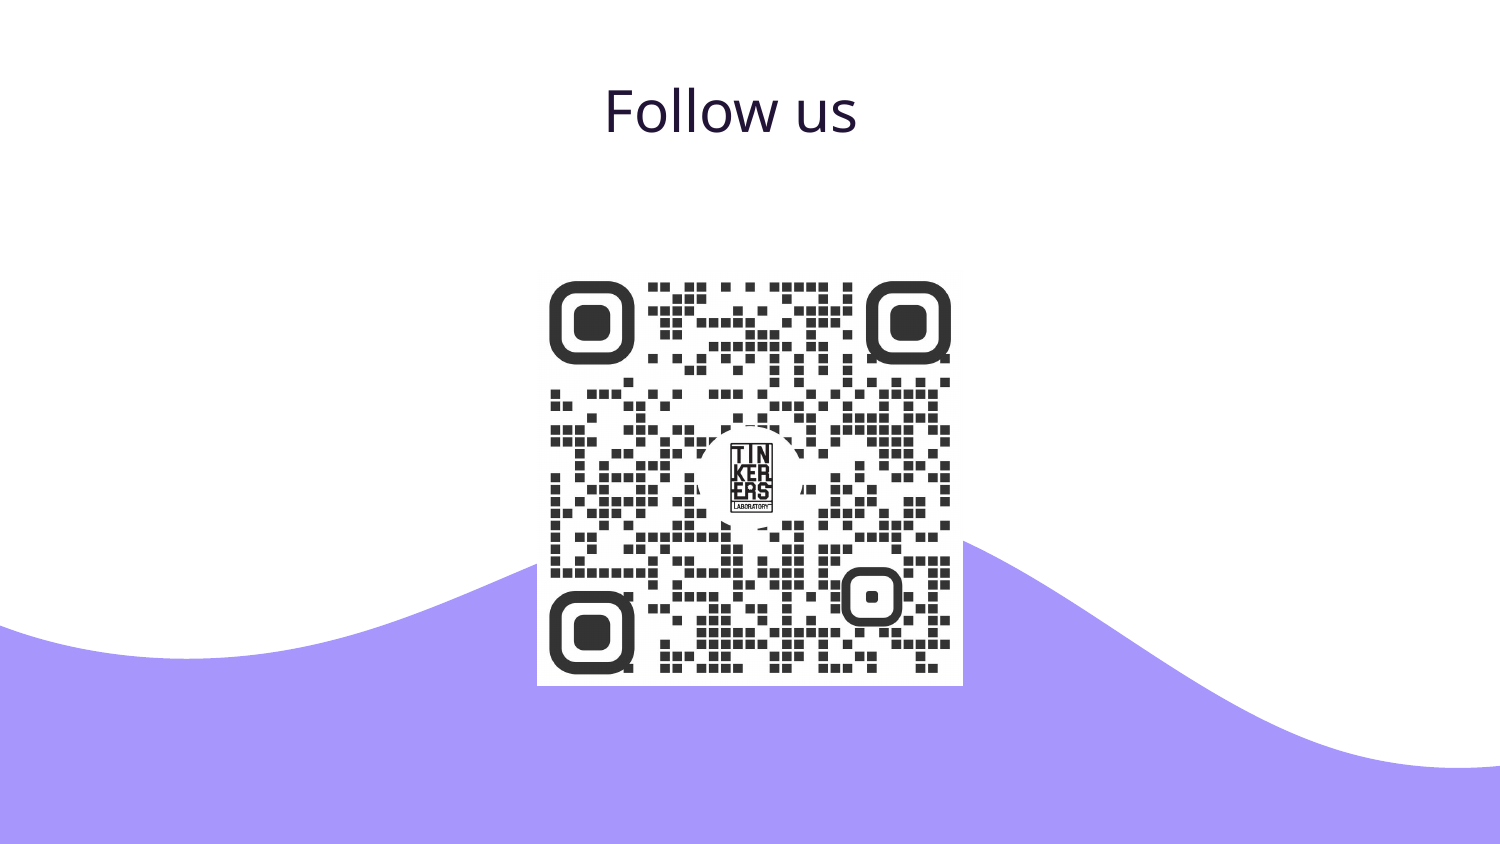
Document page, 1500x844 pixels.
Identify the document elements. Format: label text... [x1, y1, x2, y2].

picture [536, 269, 964, 686]
title Follow us [115, 59, 1347, 217]
